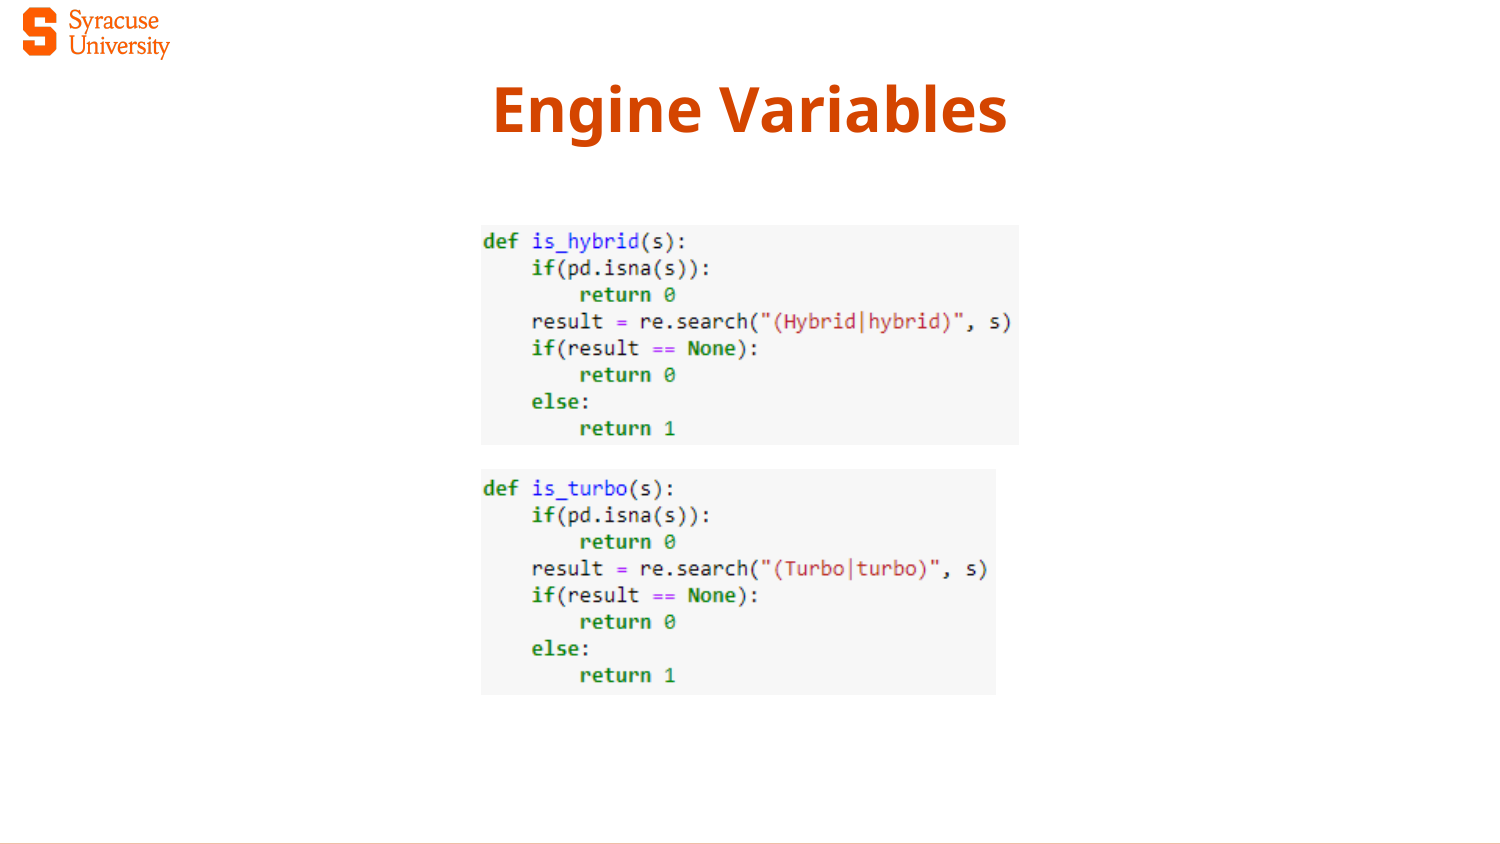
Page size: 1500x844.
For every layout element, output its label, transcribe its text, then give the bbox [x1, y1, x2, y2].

picture [480, 225, 1019, 445]
title Engine Variables [449, 50, 1051, 176]
picture [480, 468, 996, 695]
picture [23, 7, 170, 61]
